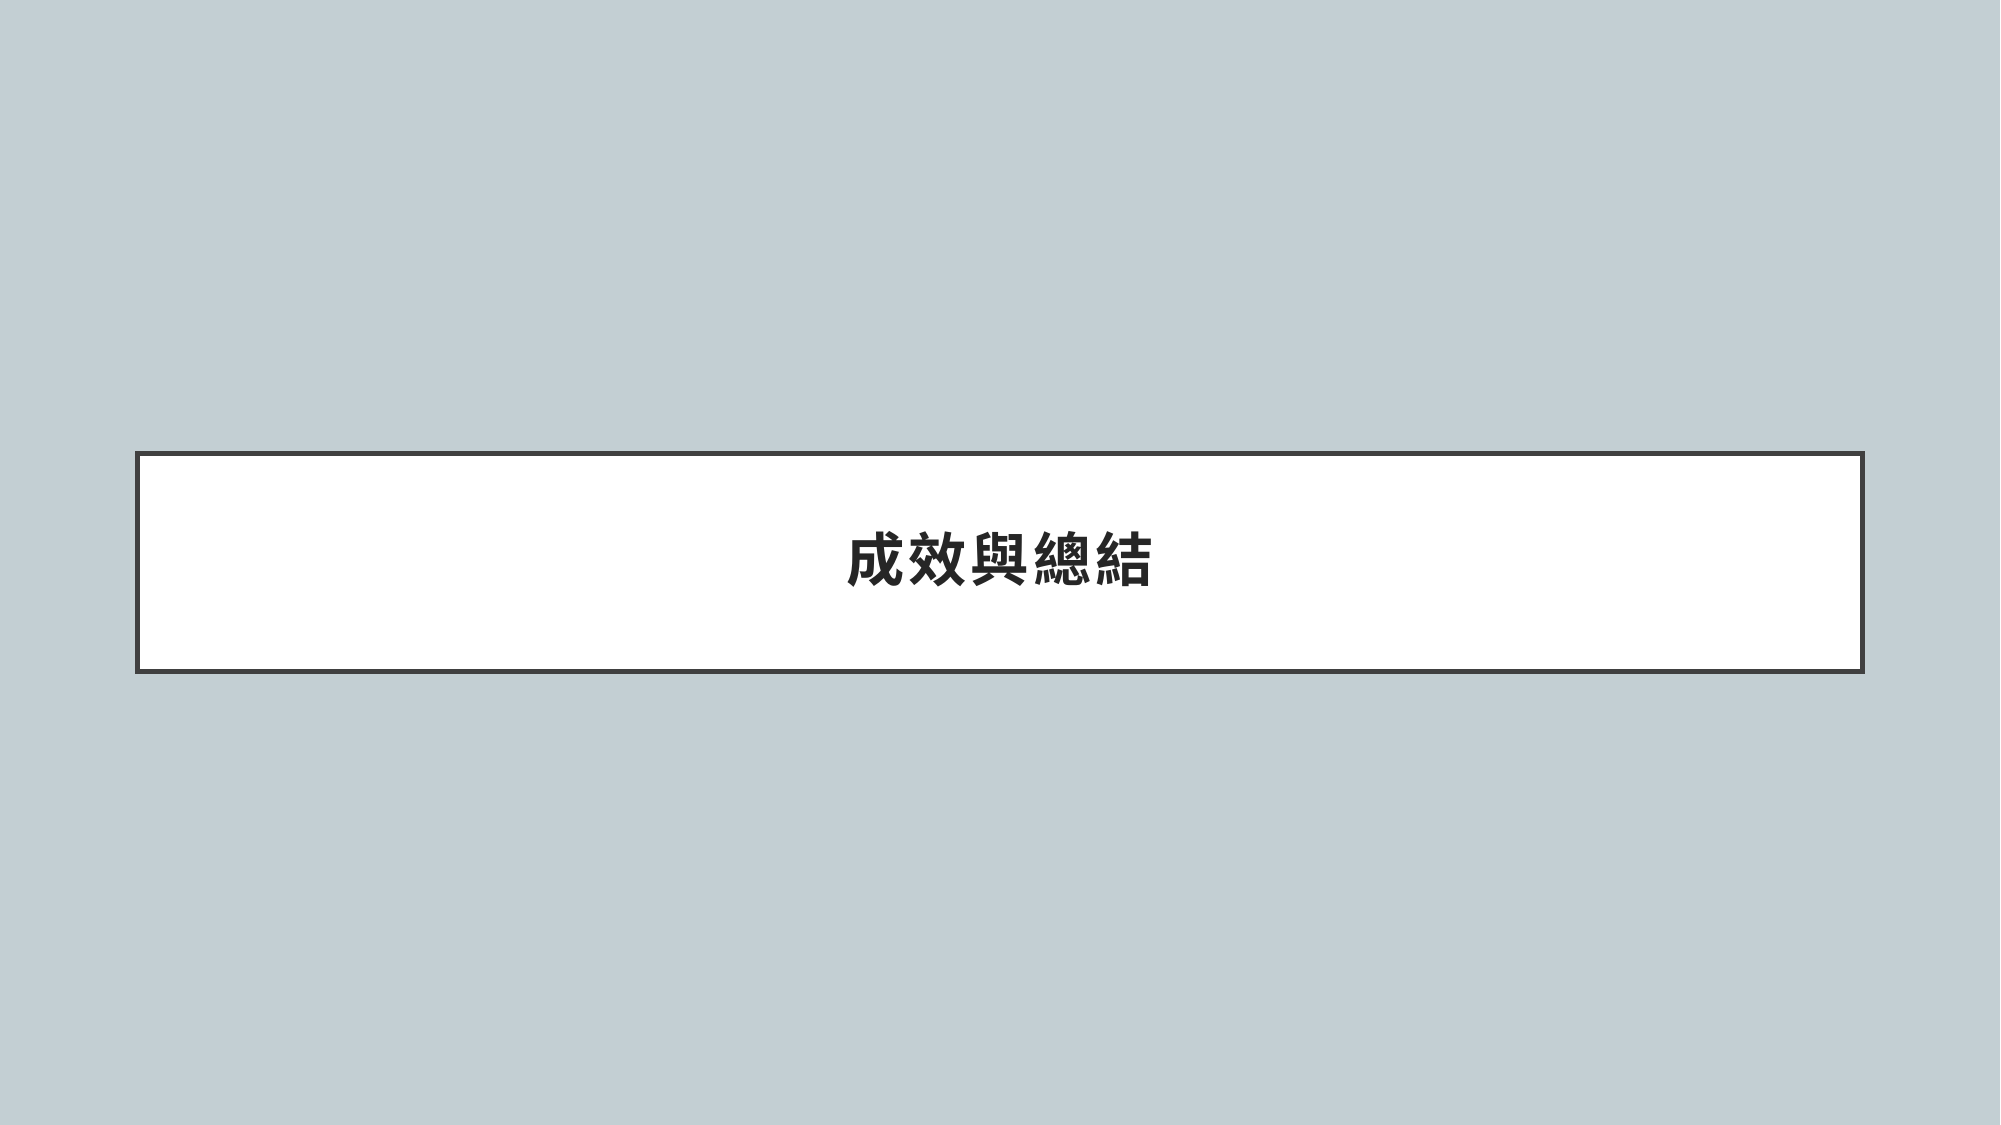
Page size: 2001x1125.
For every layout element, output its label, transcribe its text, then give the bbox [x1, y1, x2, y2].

title 成效與總結 [135, 451, 1865, 674]
